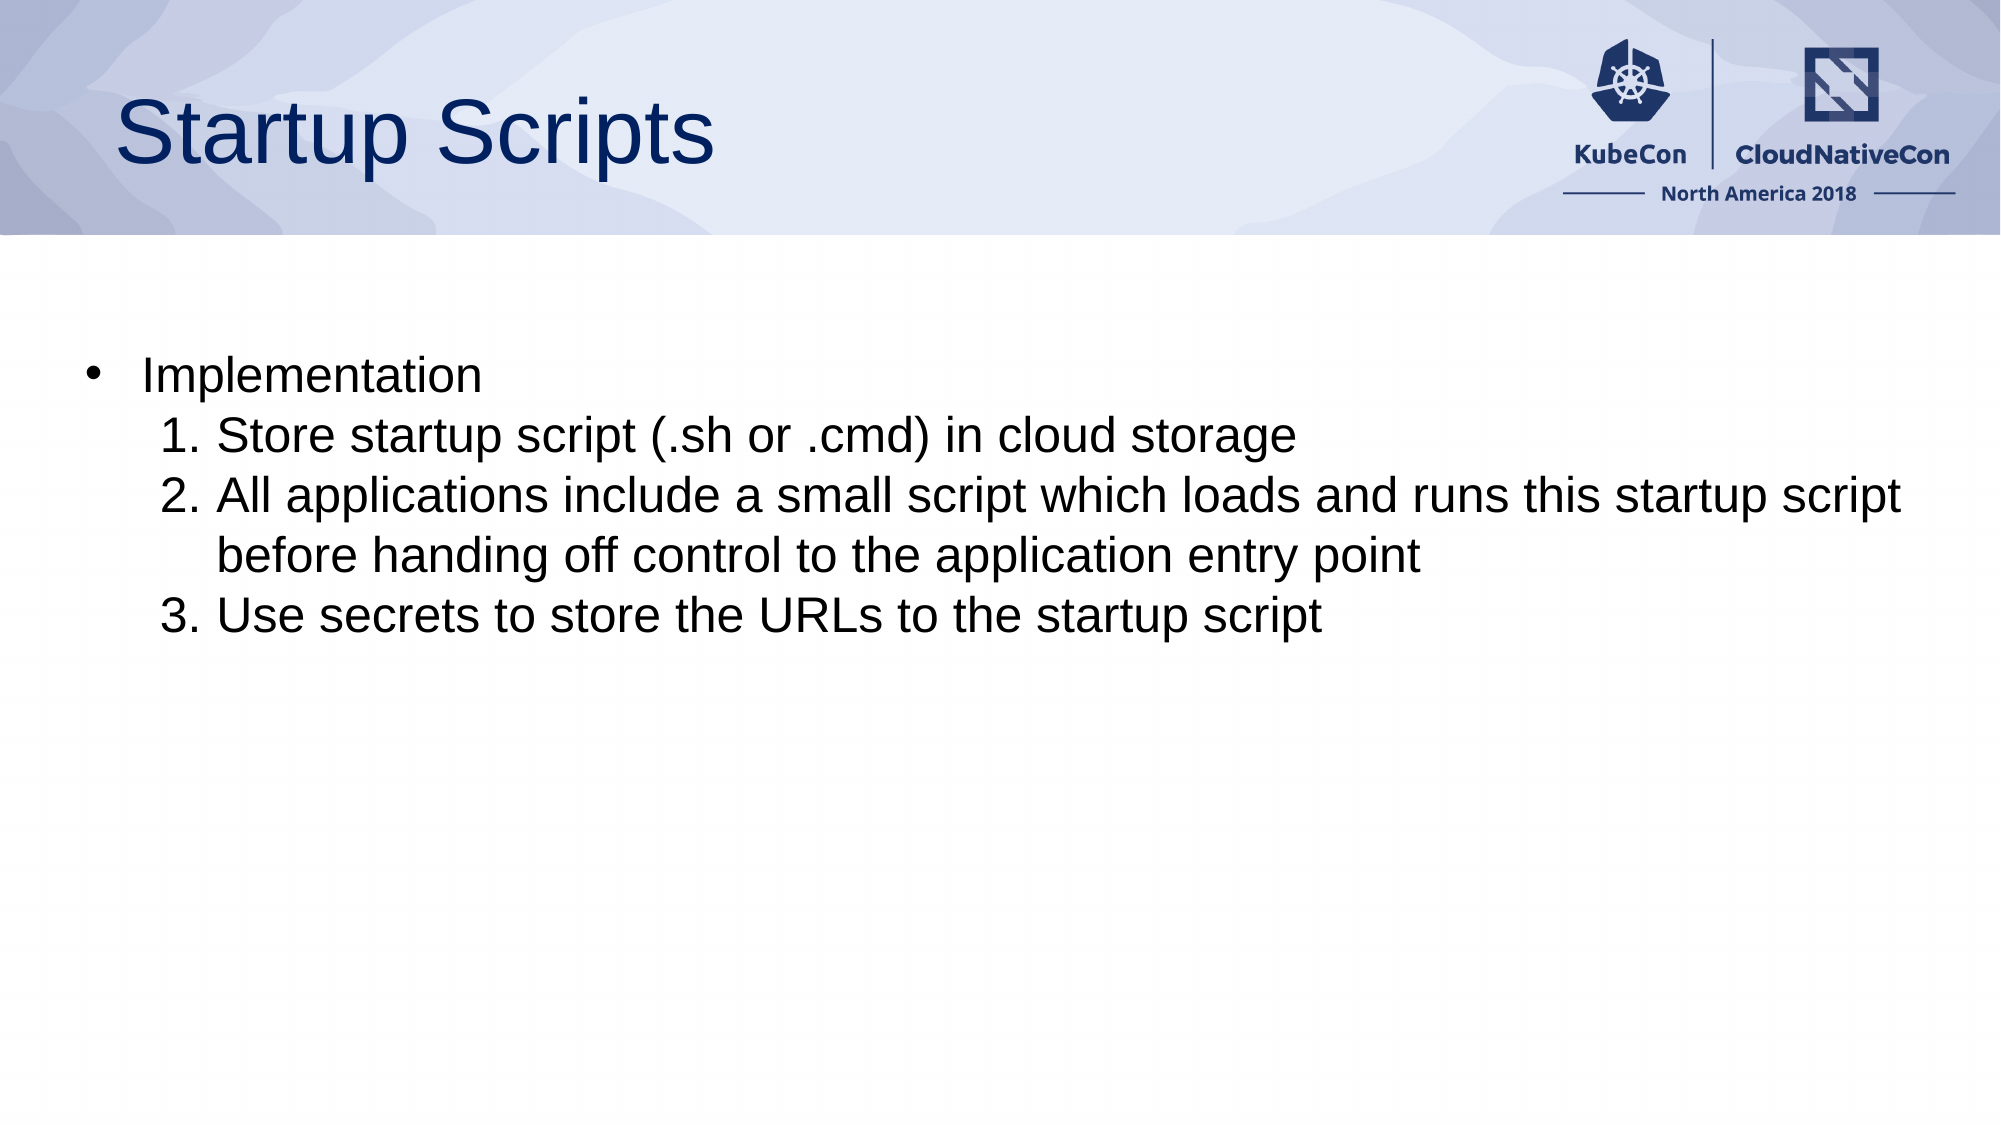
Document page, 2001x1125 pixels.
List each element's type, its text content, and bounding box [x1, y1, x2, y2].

title Startup Scripts [99, 1, 1825, 265]
picture [0, 0, 2001, 1125]
text_box Implementation Store startup script (.sh or .cmd) in cloud storage All applications include a small script which loads and runs this startup script before handing off control to the application entry point Use secrets to store the URLs to the startup script [70, 335, 1976, 650]
